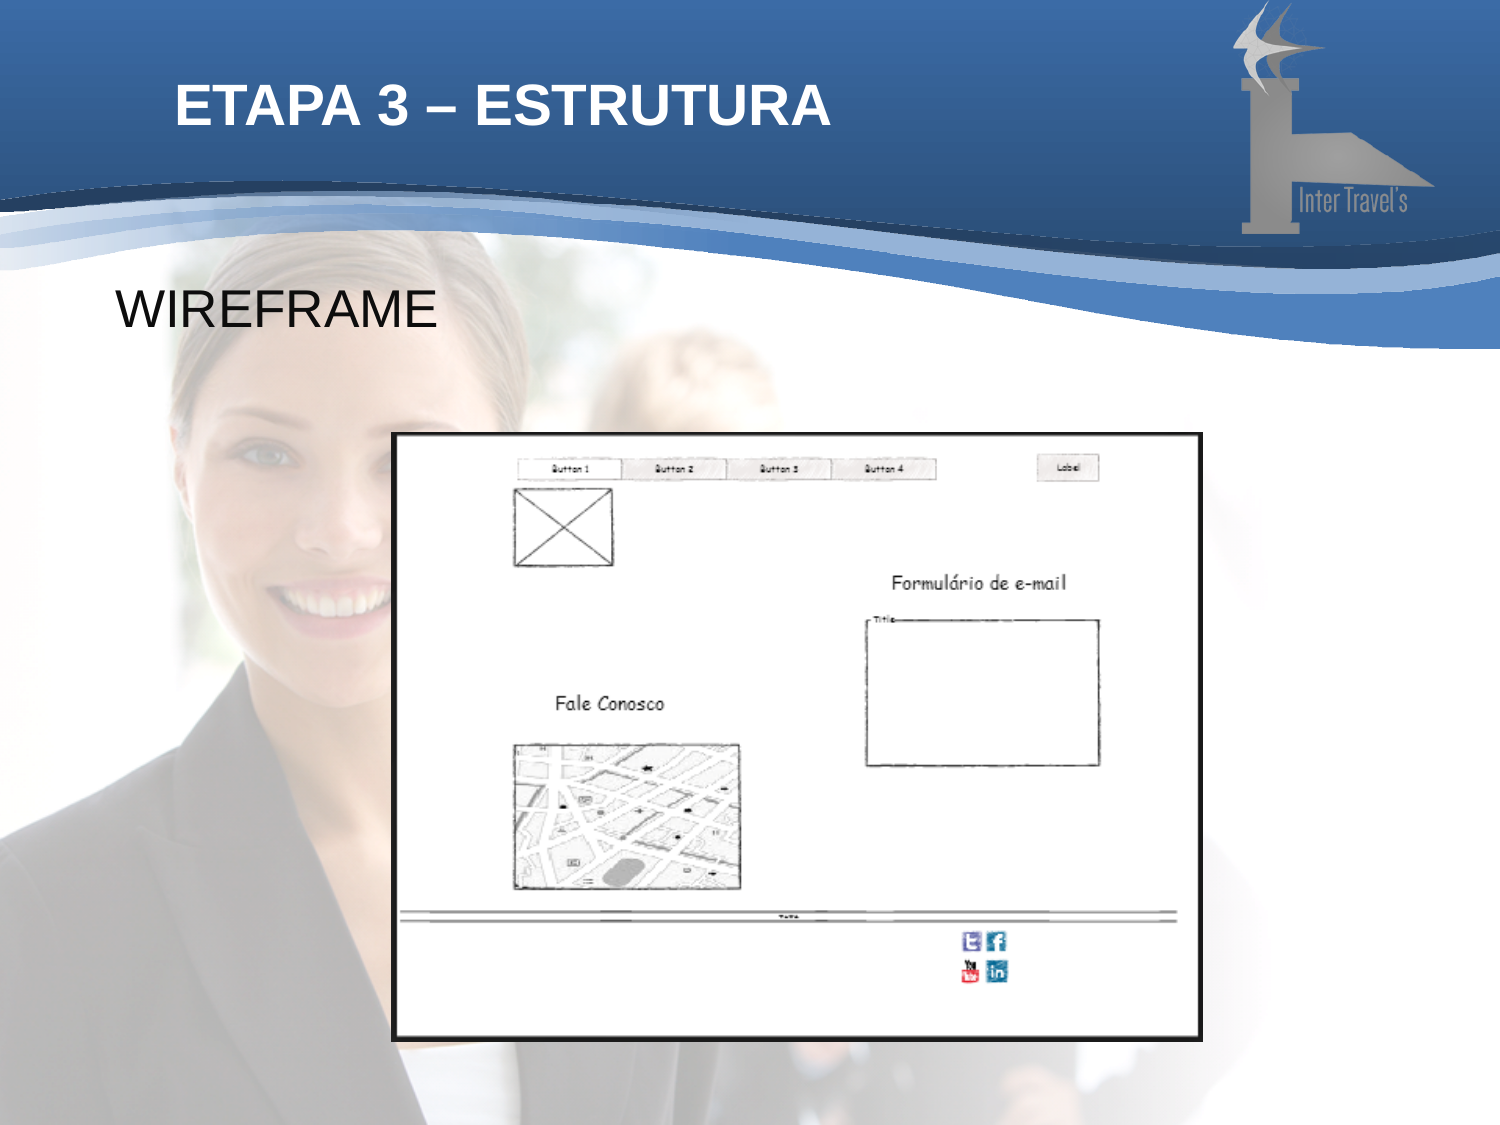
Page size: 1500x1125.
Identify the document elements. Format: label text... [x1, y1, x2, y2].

picture [1233, 0, 1435, 234]
picture [0, 231, 1475, 1125]
picture [0, 211, 35, 217]
text_box WIREFRAME [100, 267, 465, 350]
text_box ETAPA 3 – ESTRUTURA [159, 42, 1228, 161]
